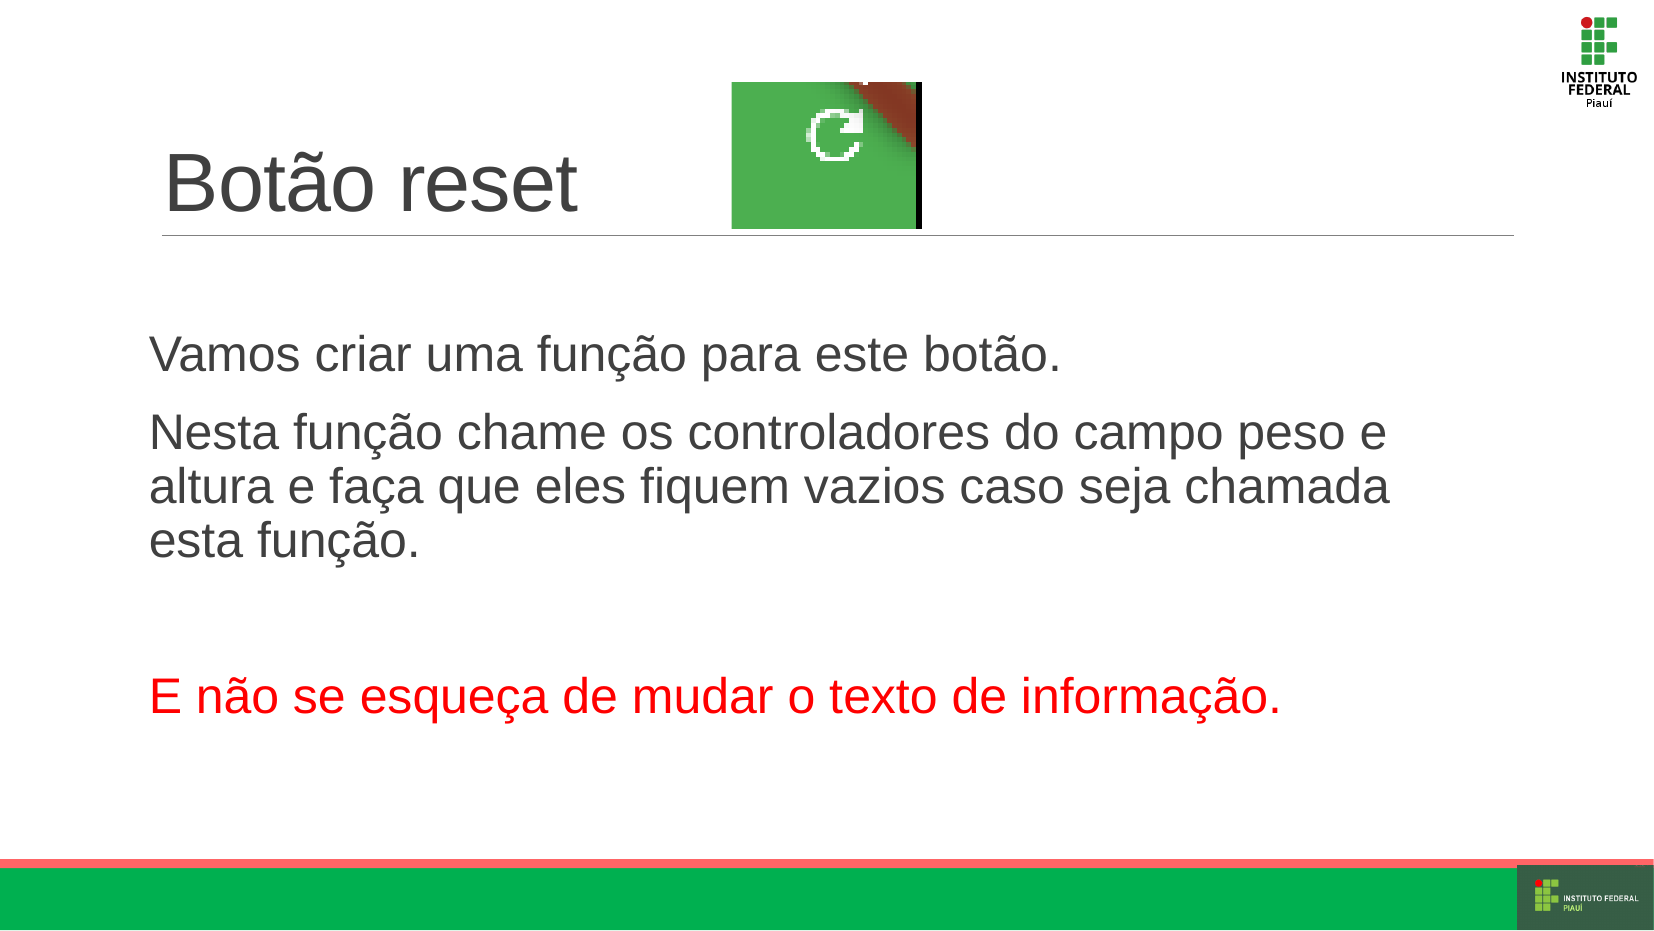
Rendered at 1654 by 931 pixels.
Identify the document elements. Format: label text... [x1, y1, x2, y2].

title Botão reset [148, 38, 1513, 236]
picture [1544, 15, 1654, 109]
picture [1517, 865, 1654, 930]
picture [731, 82, 923, 230]
list Vamos criar uma função para este botão. Nesta função chame os controladores do campo peso e altura e faça que eles fiquem vazios caso seja chamada esta função. E não se esqueça de mudar o texto de informação. [148, 321, 1447, 823]
